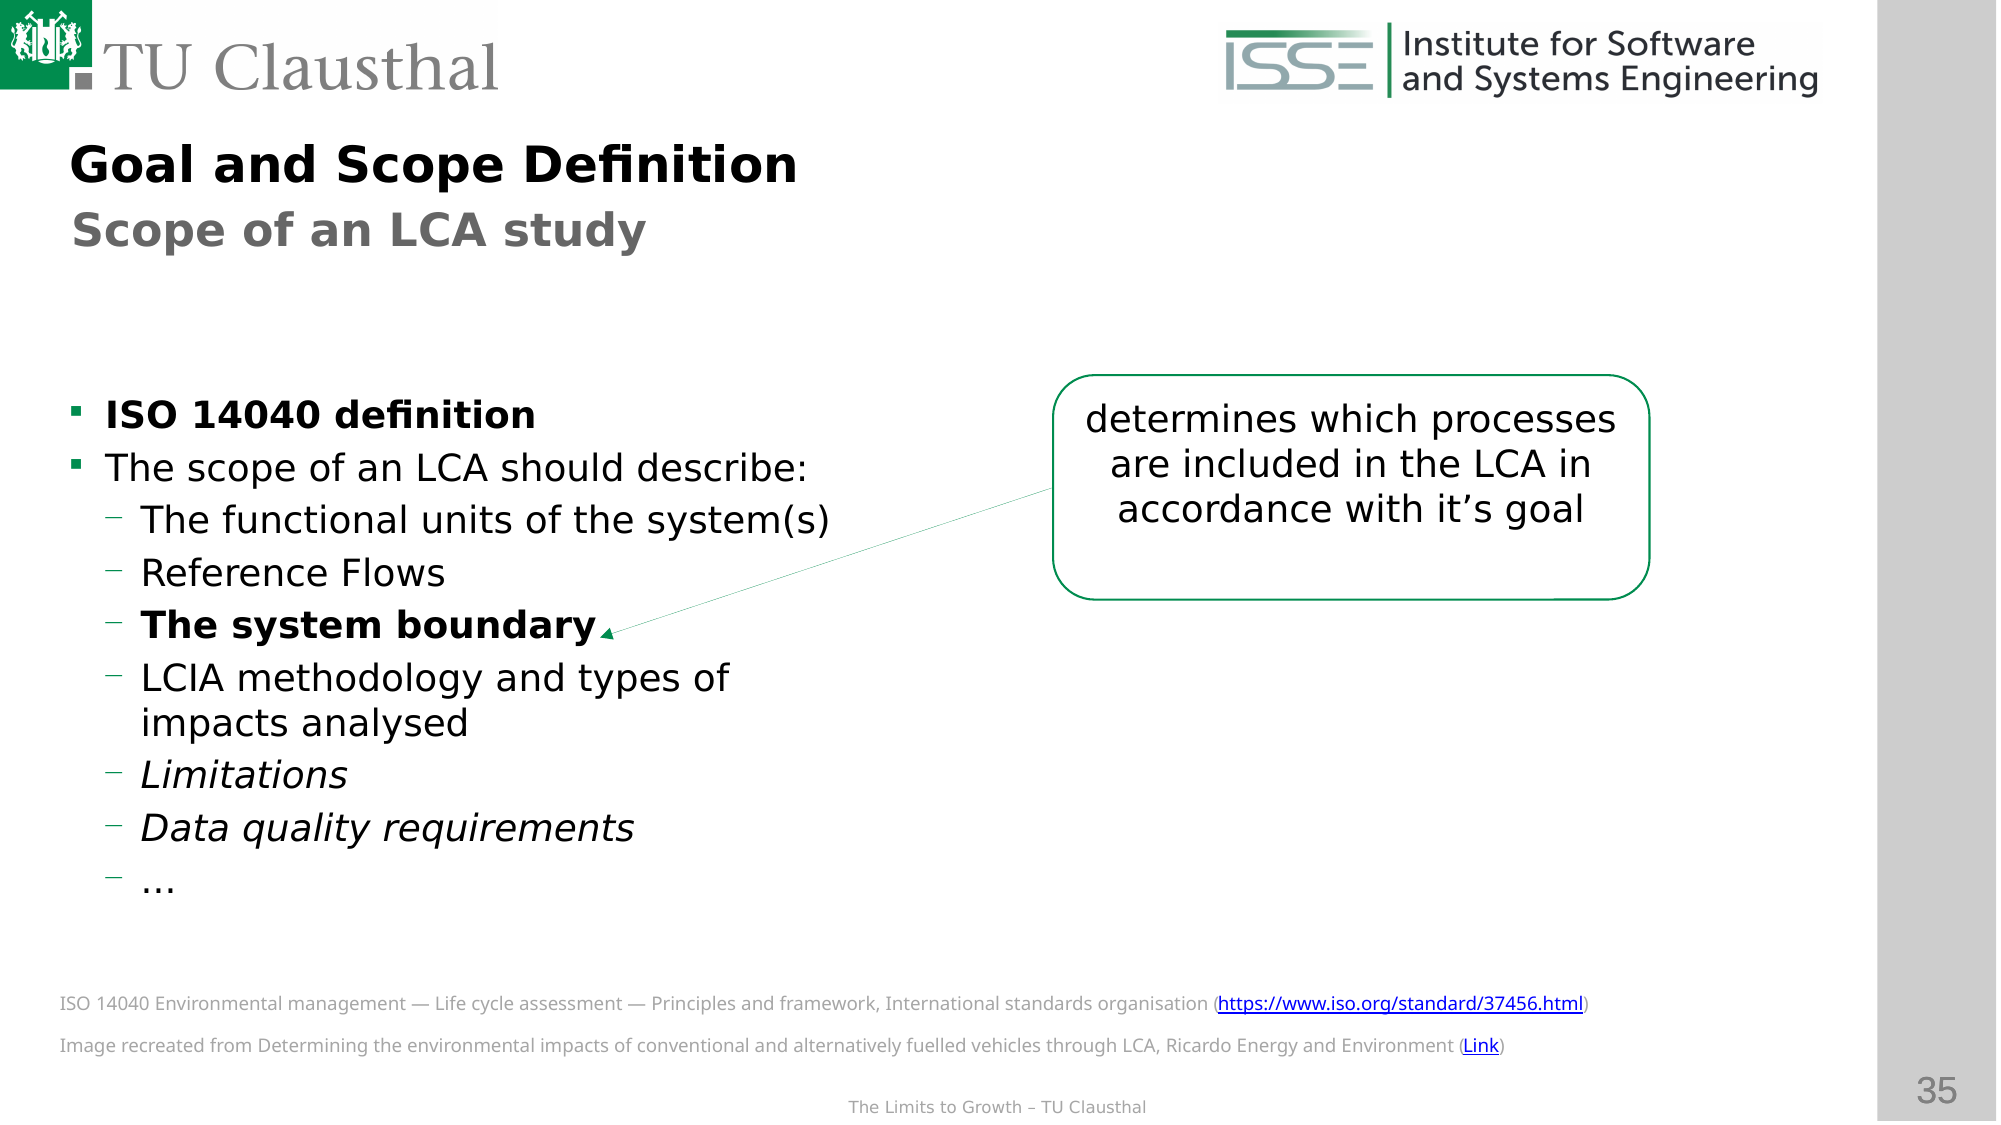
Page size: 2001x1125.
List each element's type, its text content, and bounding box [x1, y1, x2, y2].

text_box ISO 14040 Environmental management — Life cycle assessment — Principles and framework, International standards organisation (https://www.iso.org/standard/37456.html) [45, 984, 1837, 1025]
text_box Goal and Scope Definition [55, 125, 1816, 205]
text_box Image recreated from Determining the environmental impacts of conventional and alternatively fuelled vehicles through LCA, Ricardo Energy and Environment (Link) [44, 1026, 1874, 1067]
picture [0, 0, 498, 90]
picture [1218, 22, 1823, 104]
text_box ISO 14040 definition The scope of an LCA should describe: The functional units of the system(s) Reference Flows The system boundary LCIA methodology and types of impacts analysed Limitations Data quality requirements ... [55, 208, 861, 984]
text_box [600, 487, 1054, 640]
text_box determines which processes are included in the LCA in accordance with it’s goal [1052, 374, 1651, 601]
text_box Scope of an LCA study [70, 188, 1768, 267]
